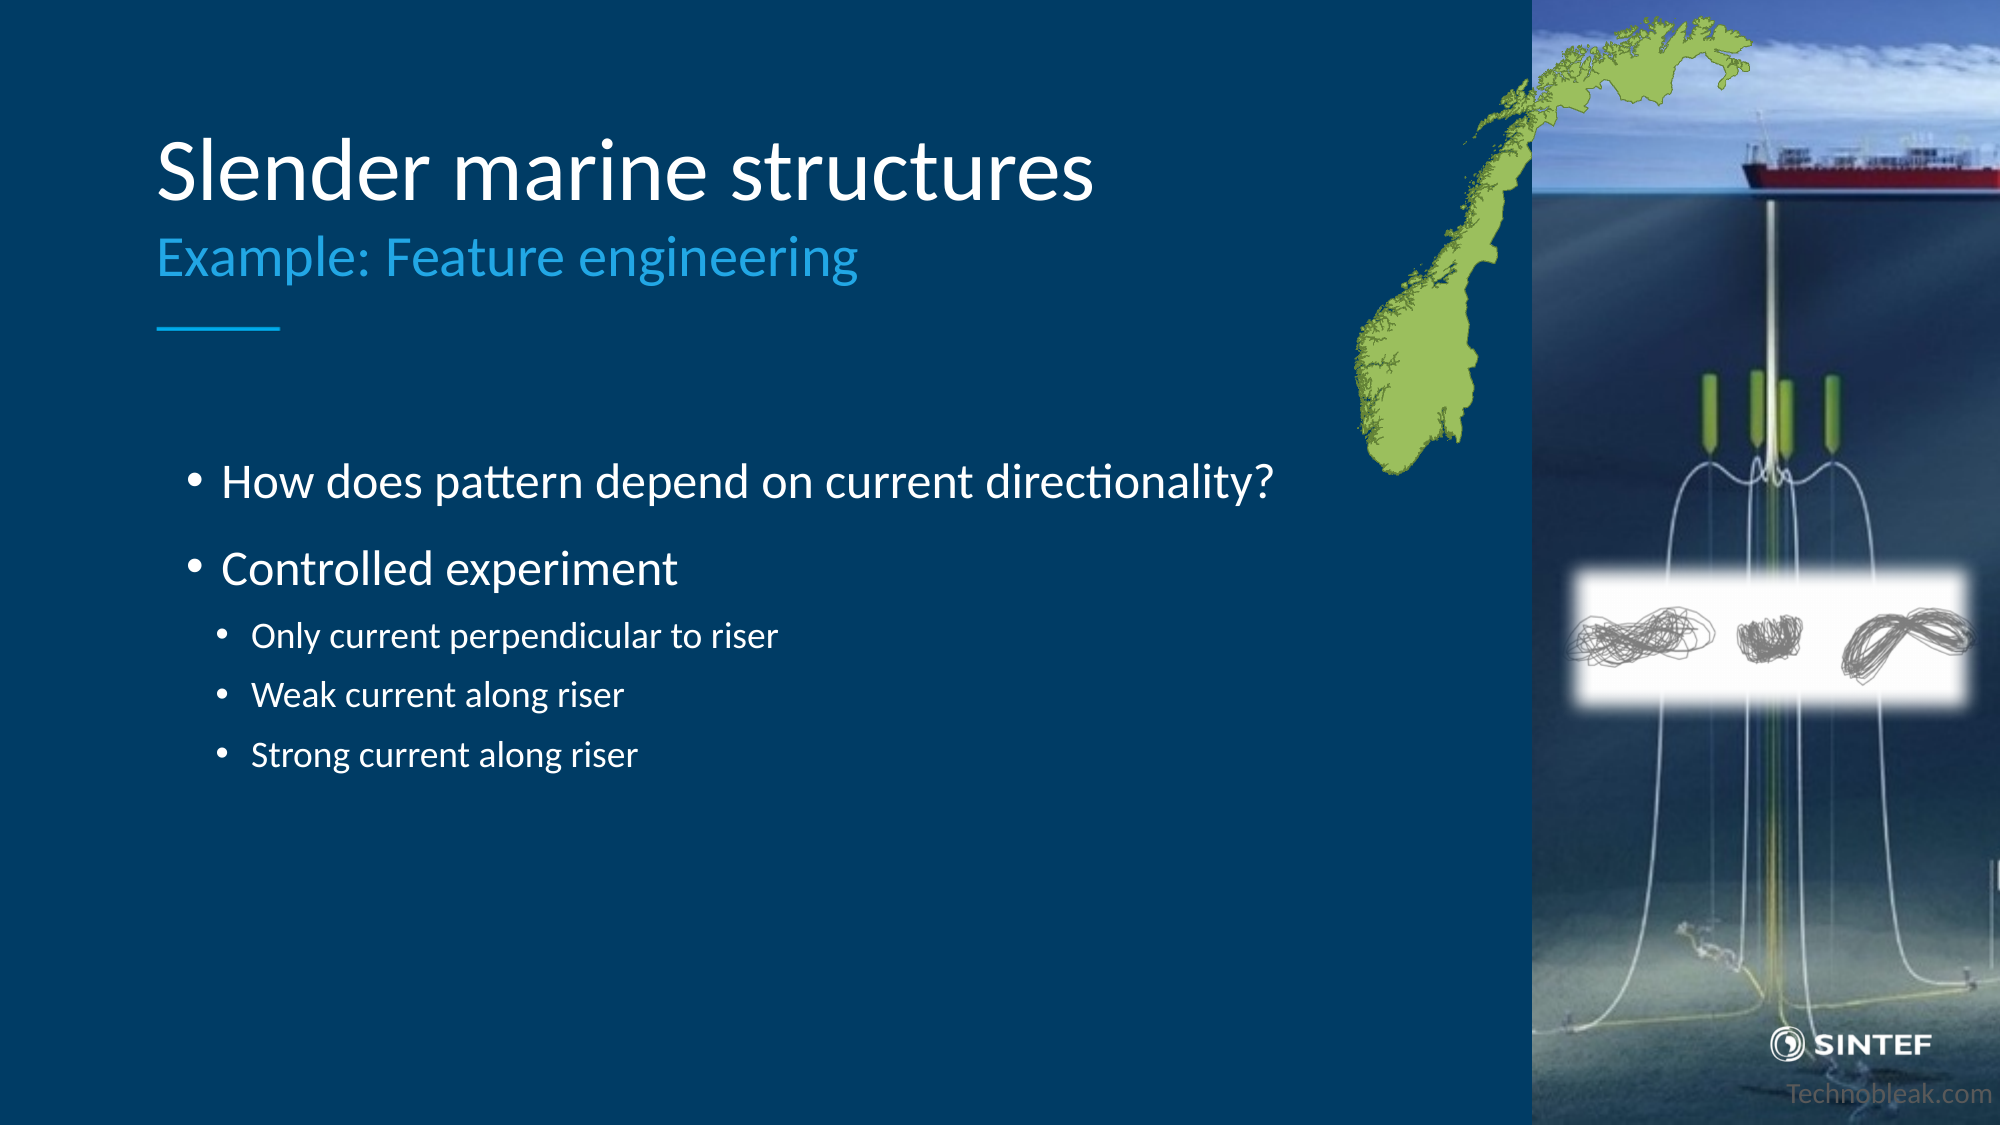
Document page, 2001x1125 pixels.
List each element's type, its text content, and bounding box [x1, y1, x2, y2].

text_box How does pattern depend on current directionality? Controlled experiment Only current perpendicular to riser Weak current along riser Strong current along riser [156, 442, 1316, 1004]
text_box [1206, 0, 1900, 494]
picture [1532, 0, 2000, 1125]
text_box Slender marine structures Example: Feature engineering [156, 110, 1206, 333]
